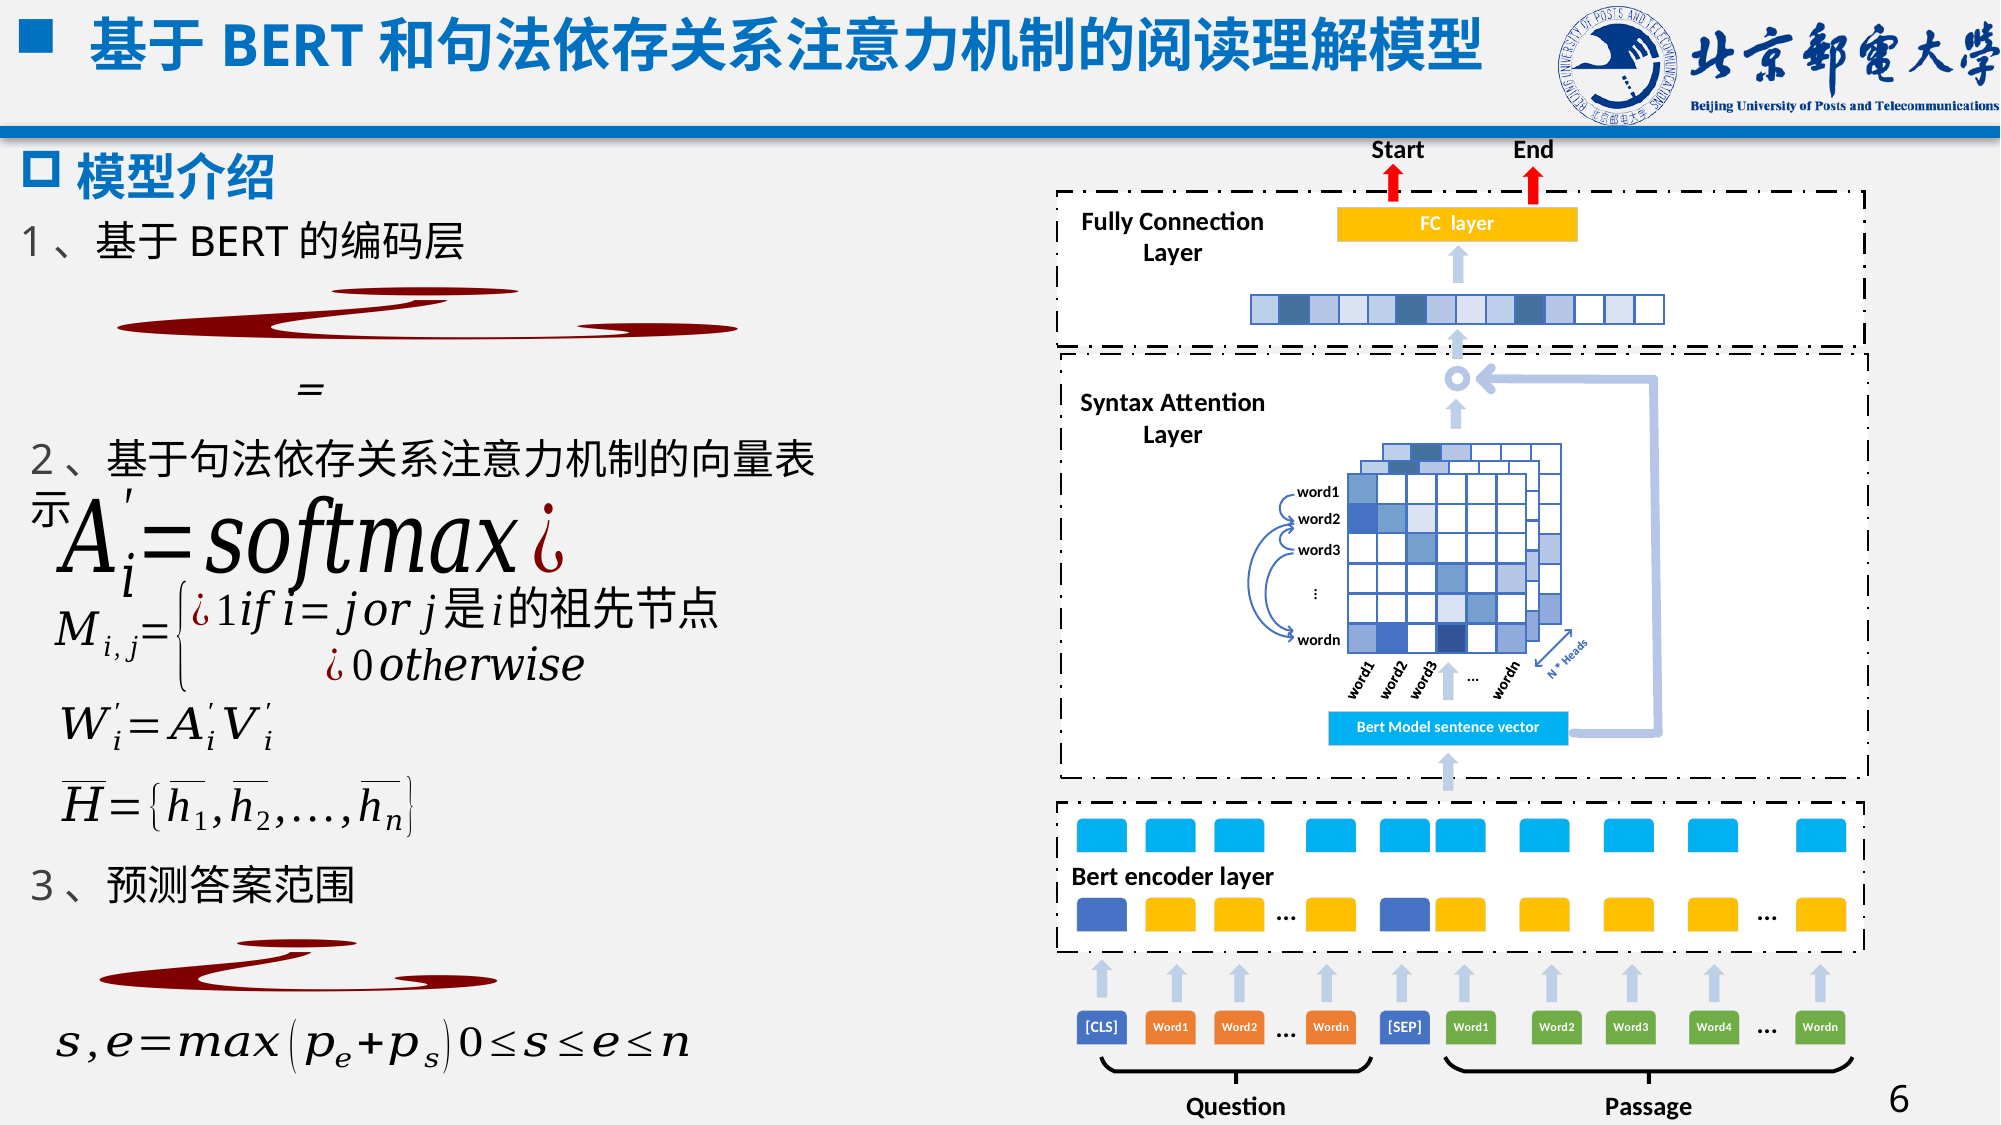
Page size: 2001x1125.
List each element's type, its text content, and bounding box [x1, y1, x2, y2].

text_box 模型介绍 [5, 143, 301, 206]
picture [1054, 133, 1870, 1125]
picture [1054, 0, 2001, 1125]
text_box 基于BERT和句法依存关系注意力机制的阅读理解模型 [0, 1, 1770, 86]
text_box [4, 207, 1001, 1077]
